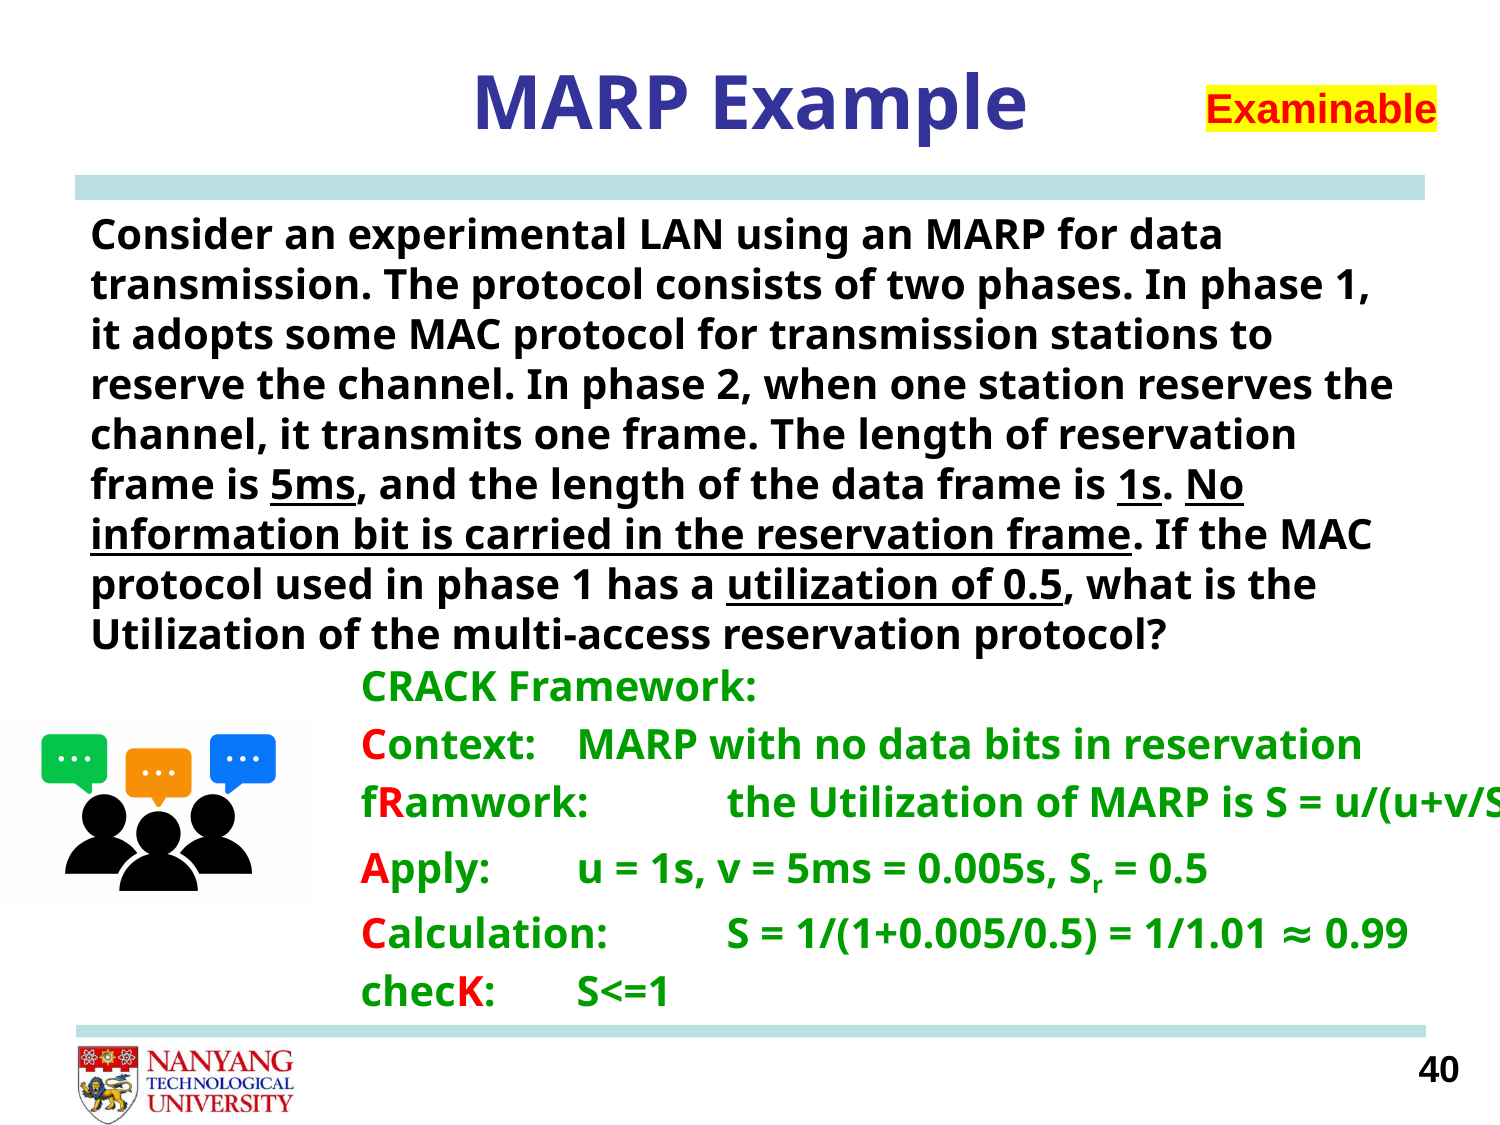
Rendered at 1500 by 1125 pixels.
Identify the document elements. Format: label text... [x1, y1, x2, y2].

slide_number 40 [1374, 1037, 1475, 1100]
picture [0, 717, 317, 908]
text_box Examinable [1190, 74, 1500, 139]
title MARP Example [75, 24, 1425, 175]
text_box CRACK Framework: Context: MARP with no data bits in reservation fRamwork: the Utilization of MARP is S = u/(u+v/Sr) Apply: u = 1s, v = 5ms = 0.005s, Sr = 0.5 Calculation: S = 1/(1+0.005/0.5) = 1/1.01 ≈ 0.99 checK: S<=1 [345, 652, 1500, 1023]
picture [75, 1045, 296, 1125]
list Consider an experimental LAN using an MARP for data transmission. The protocol consists of two phases. In phase 1, it adopts some MAC protocol for transmission stations to reserve the channel. In phase 2, when one station reserves the channel, it transmits one frame. The length of reservation frame is 5ms, and the length of the data frame is 1s. No information bit is carried in the reservation frame. If the MAC protocol used in phase 1 has a utilization of 0.5, what is the Utilization of the multi-access reservation protocol? [75, 200, 1425, 675]
